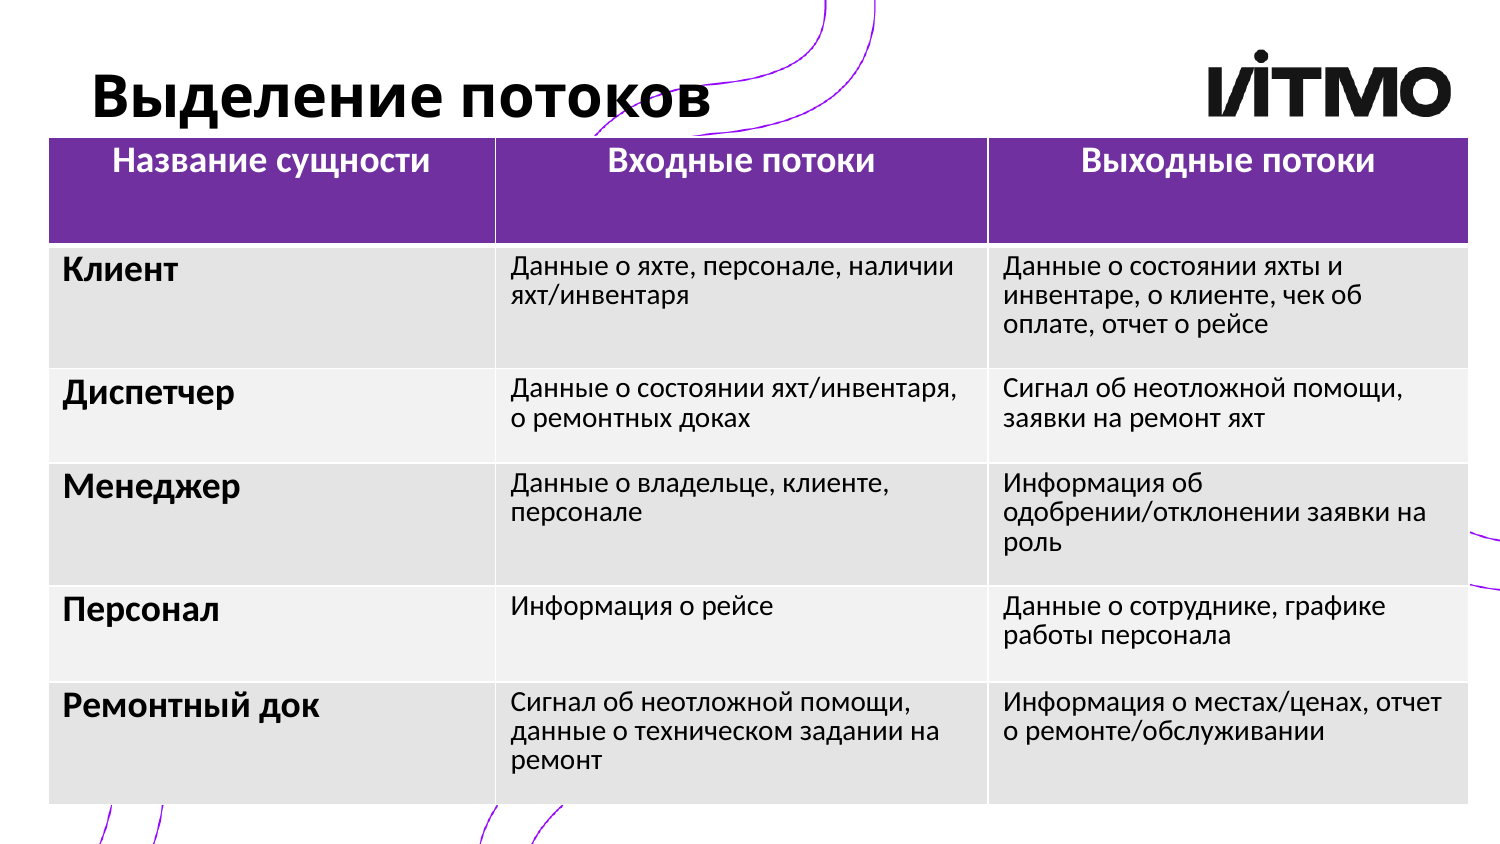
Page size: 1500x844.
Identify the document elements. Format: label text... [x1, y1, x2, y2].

table_cell Данные о яхте, персонале, наличии яхт/инвентаря [496, 248, 987, 368]
table_cell Данные о состоянии яхт/инвентаря, о ремонтных доках [496, 369, 987, 462]
table_cell Персонал [49, 587, 495, 681]
picture [0, 0, 1500, 844]
table_cell Данные о сотруднике, графике работы персонала [989, 587, 1468, 681]
table_cell Информация о местах/ценах, отчет о ремонте/обслуживании [989, 683, 1468, 804]
table_cell Ремонтный док [49, 683, 495, 804]
table_cell Данные о состоянии яхты и инвентаре, о клиенте, чек об оплате, отчет о рейсе [989, 248, 1468, 368]
table_header Выходные потоки [989, 138, 1468, 243]
table_header Входные потоки [496, 138, 987, 243]
table_cell Информация о рейсе [496, 587, 987, 681]
table_cell Диспетчер [49, 369, 495, 462]
table_cell Менеджер [49, 464, 495, 585]
table_header Название сущности [49, 138, 495, 243]
title Выделение потоков [75, 50, 1195, 136]
table_cell Сигнал об неотложной помощи, заявки на ремонт яхт [989, 369, 1468, 462]
table_cell Информация об одобрении/отклонении заявки на роль [989, 464, 1468, 585]
table_cell Клиент [49, 248, 495, 368]
table_cell Данные о владельце, клиенте, персонале [496, 464, 987, 585]
table_cell Сигнал об неотложной помощи, данные о техническом задании на ремонт [496, 683, 987, 804]
